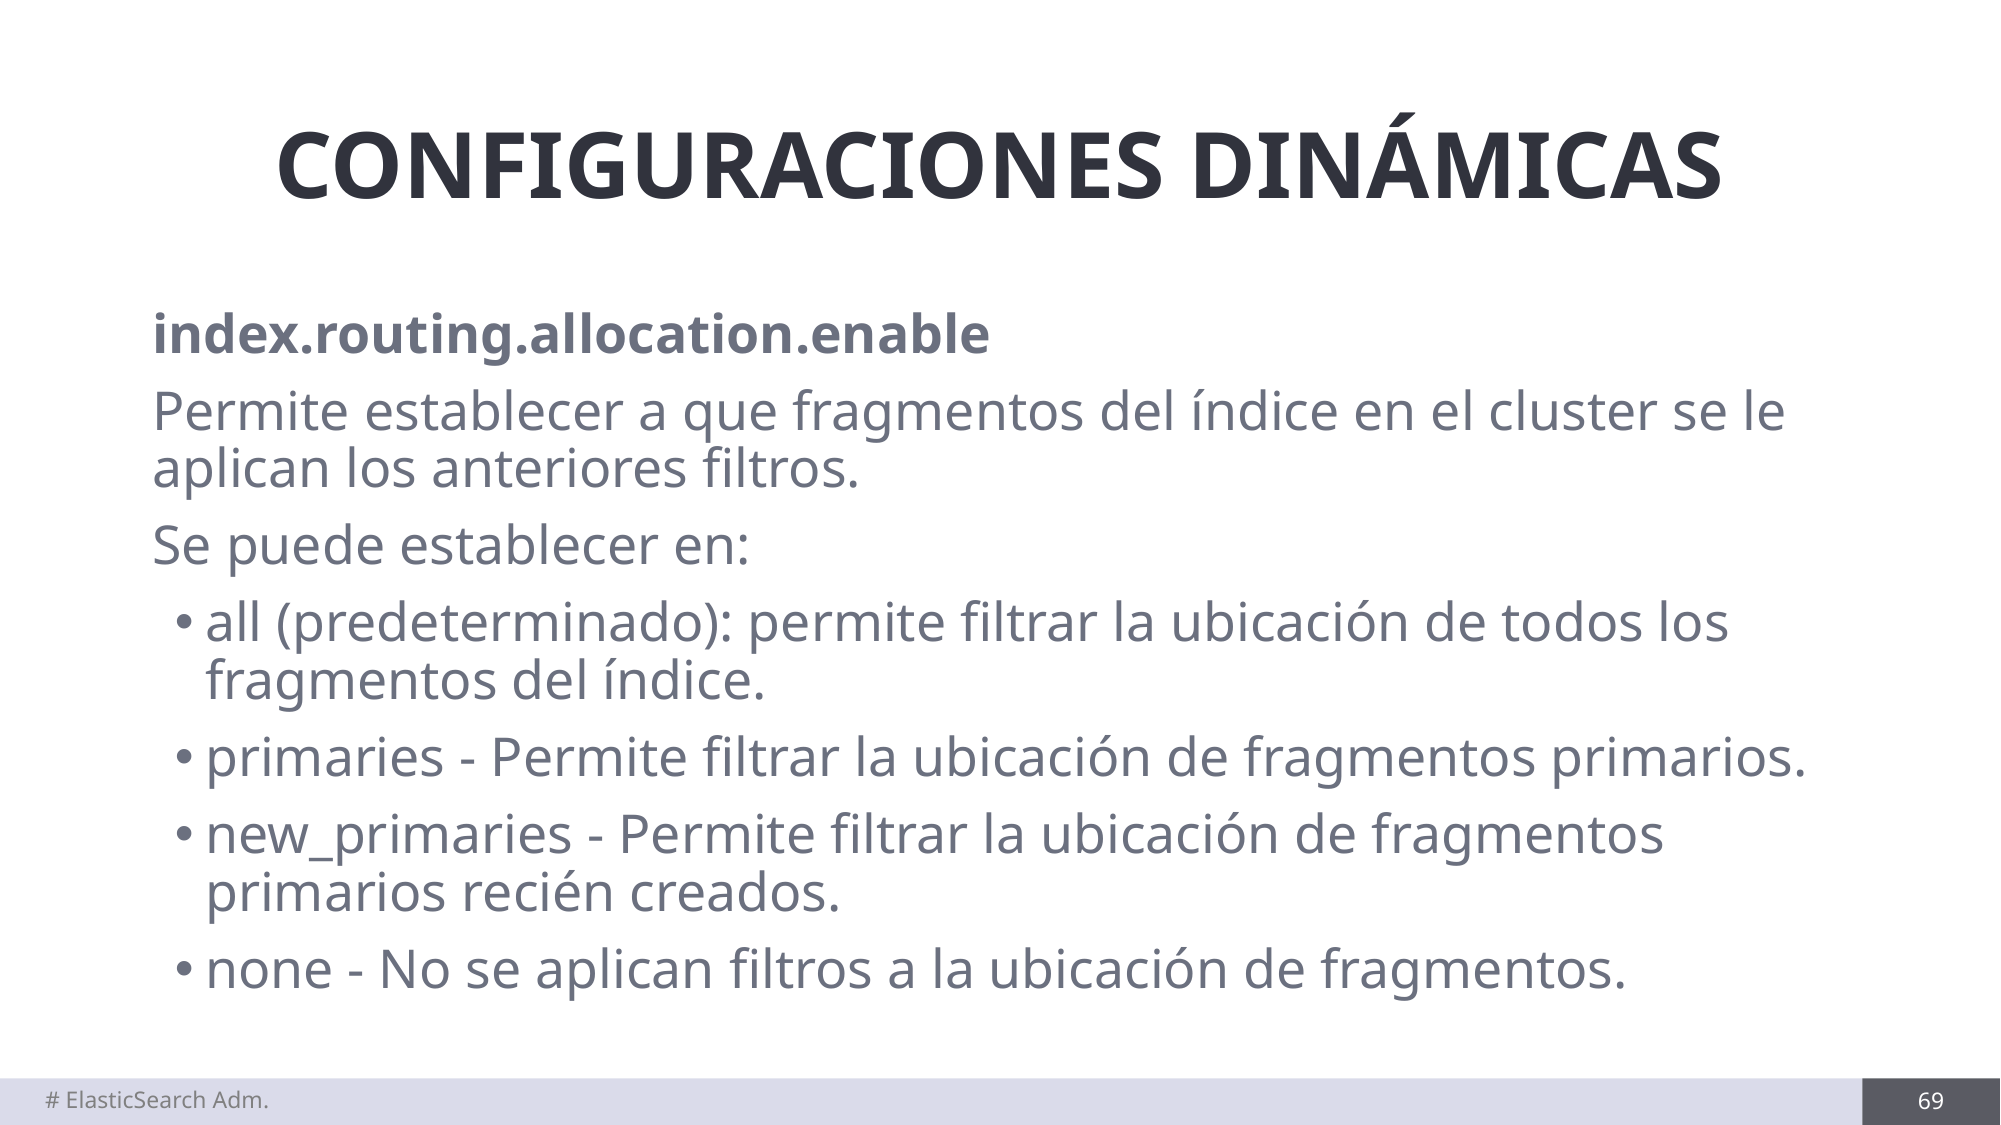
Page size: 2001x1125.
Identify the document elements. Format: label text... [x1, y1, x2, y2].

list index.routing.allocation.enable Permite establecer a que fragmentos del índice en el cluster se le aplican los anteriores filtros. Se puede establecer en: all (predeterminado): permite filtrar la ubicación de todos los fragmentos del índice. primaries - Permite filtrar la ubicación de fragmentos primarios. new_primaries - Permite filtrar la ubicación de fragmentos primarios recién creados. none - No se aplican filtros a la ubicación de fragmentos. [137, 299, 1863, 1014]
title CONFIGURACIONES DINÁMICAS [137, 59, 1863, 278]
footer # ElasticSearch Adm. [0, 1078, 1862, 1125]
slide_number 69 [1862, 1078, 2000, 1125]
